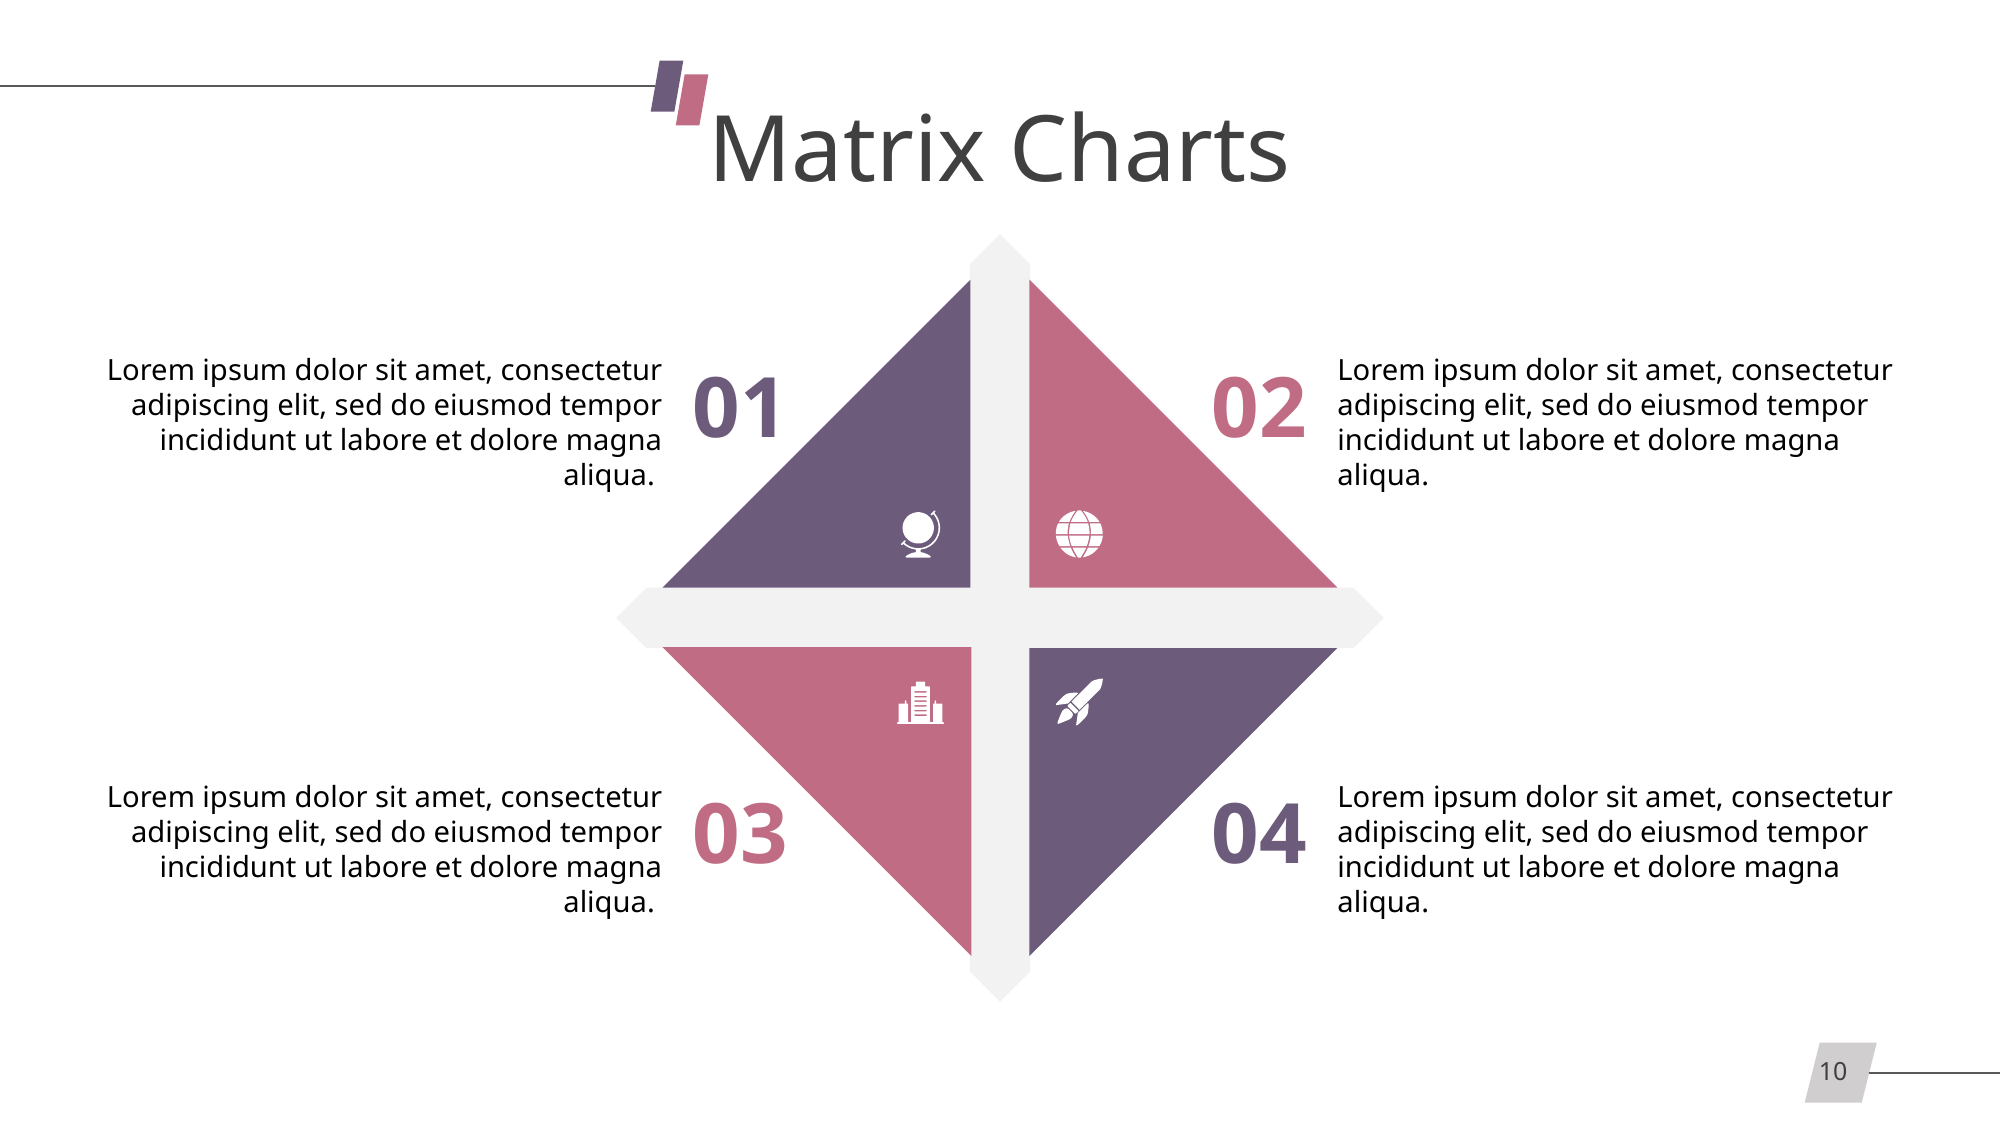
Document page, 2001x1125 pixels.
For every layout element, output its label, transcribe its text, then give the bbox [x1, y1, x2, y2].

text_box Lorem ipsum dolor sit amet, consectetur adipiscing elit, sed do eiusmod tempor incididunt ut labore et dolore magna aliqua. [1384, 777, 1924, 918]
text_box [649, 59, 685, 113]
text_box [76, 351, 819, 885]
text_box Lorem ipsum dolor sit amet, consectetur adipiscing elit, sed do eiusmod tempor incididunt ut labore et dolore magna aliqua. [1384, 351, 1924, 492]
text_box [901, 510, 941, 558]
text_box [1055, 510, 1103, 558]
slide_number 10 [1412, 1042, 1863, 1103]
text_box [616, 234, 1384, 1002]
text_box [1055, 678, 1103, 726]
text_box [674, 73, 710, 127]
title Matrix Charts [137, 95, 1863, 196]
